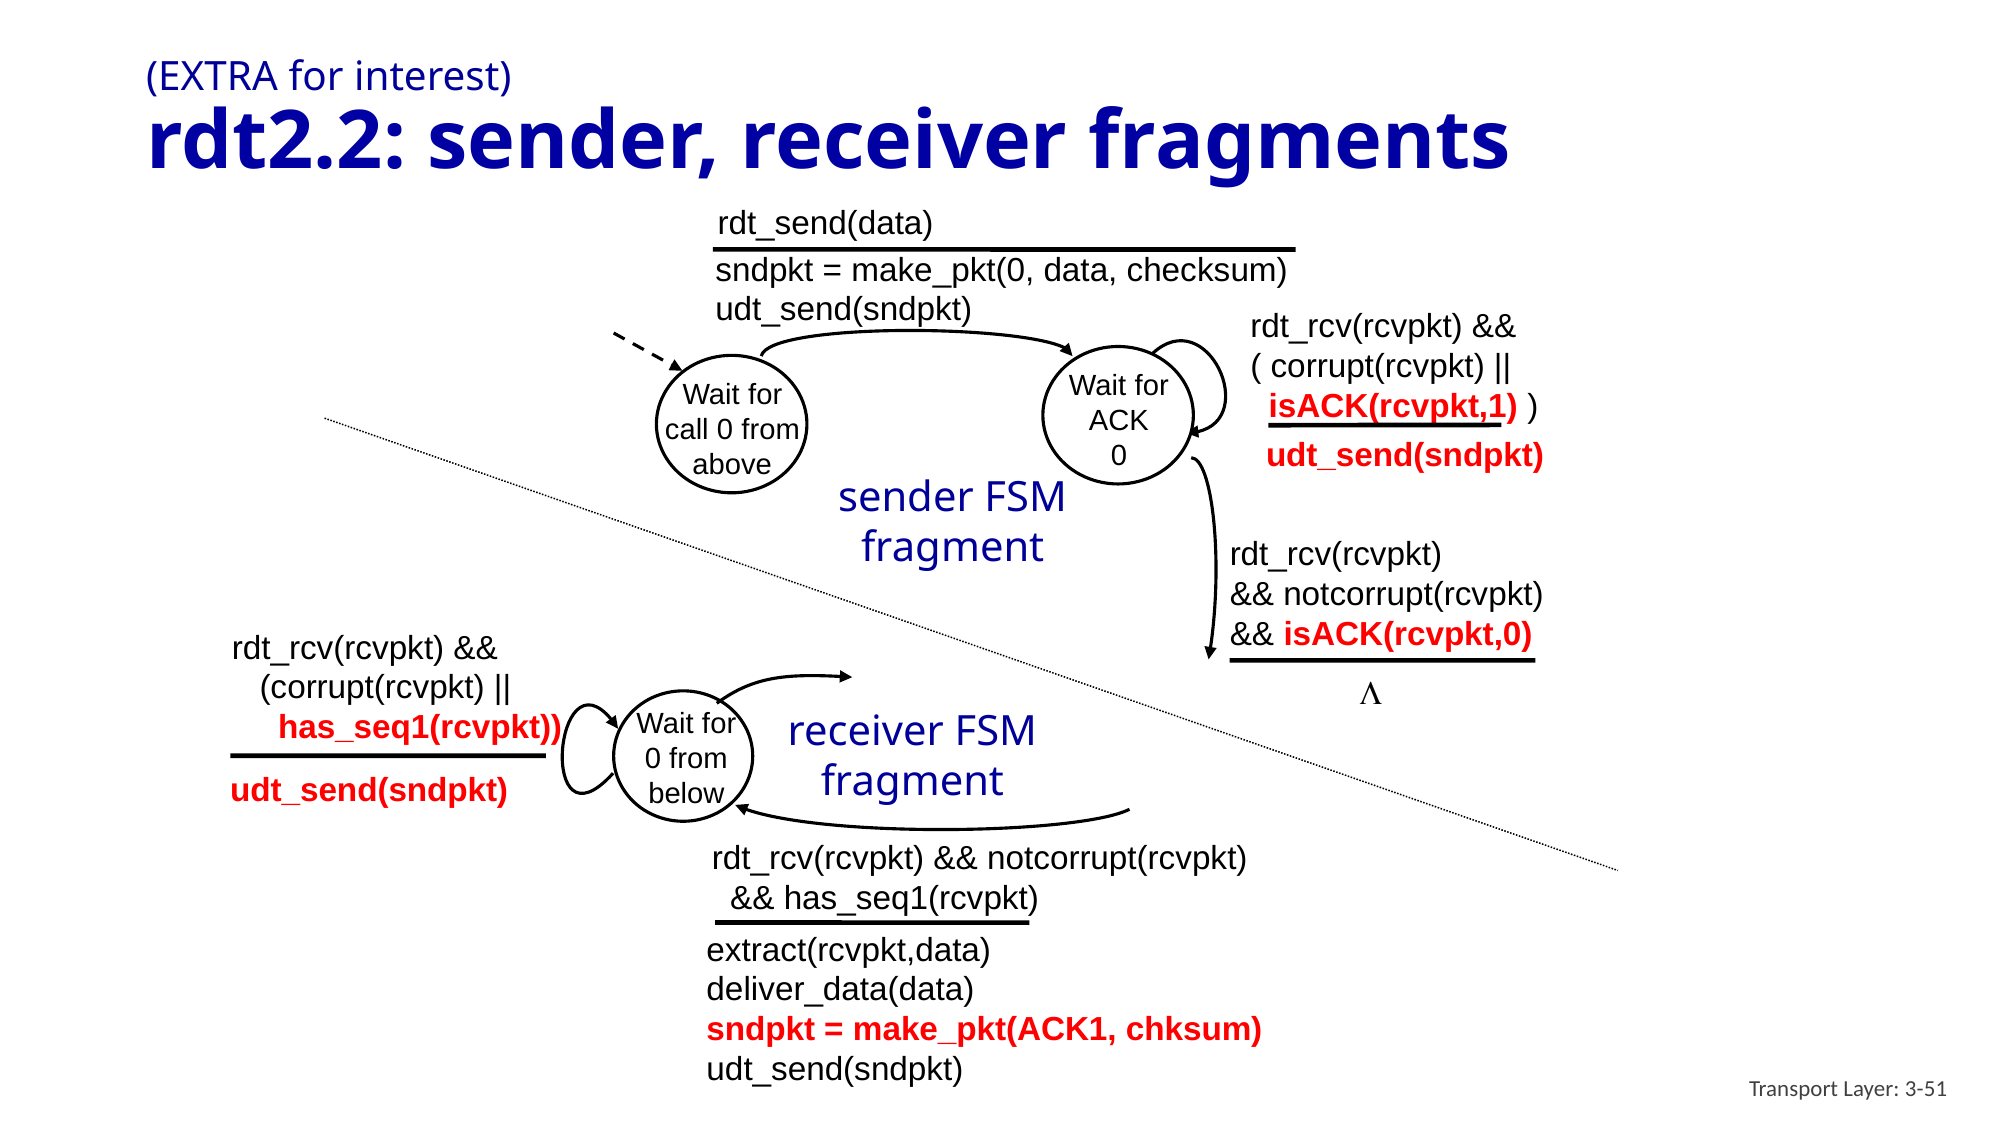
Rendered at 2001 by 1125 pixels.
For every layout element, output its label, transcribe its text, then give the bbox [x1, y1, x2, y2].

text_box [613, 194, 1682, 661]
title (EXTRA for interest) rdt2.2: sender, receiver fragments [131, 47, 1952, 195]
slide_number Transport Layer: 3-51 [1512, 1056, 1963, 1117]
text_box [215, 618, 1403, 1035]
